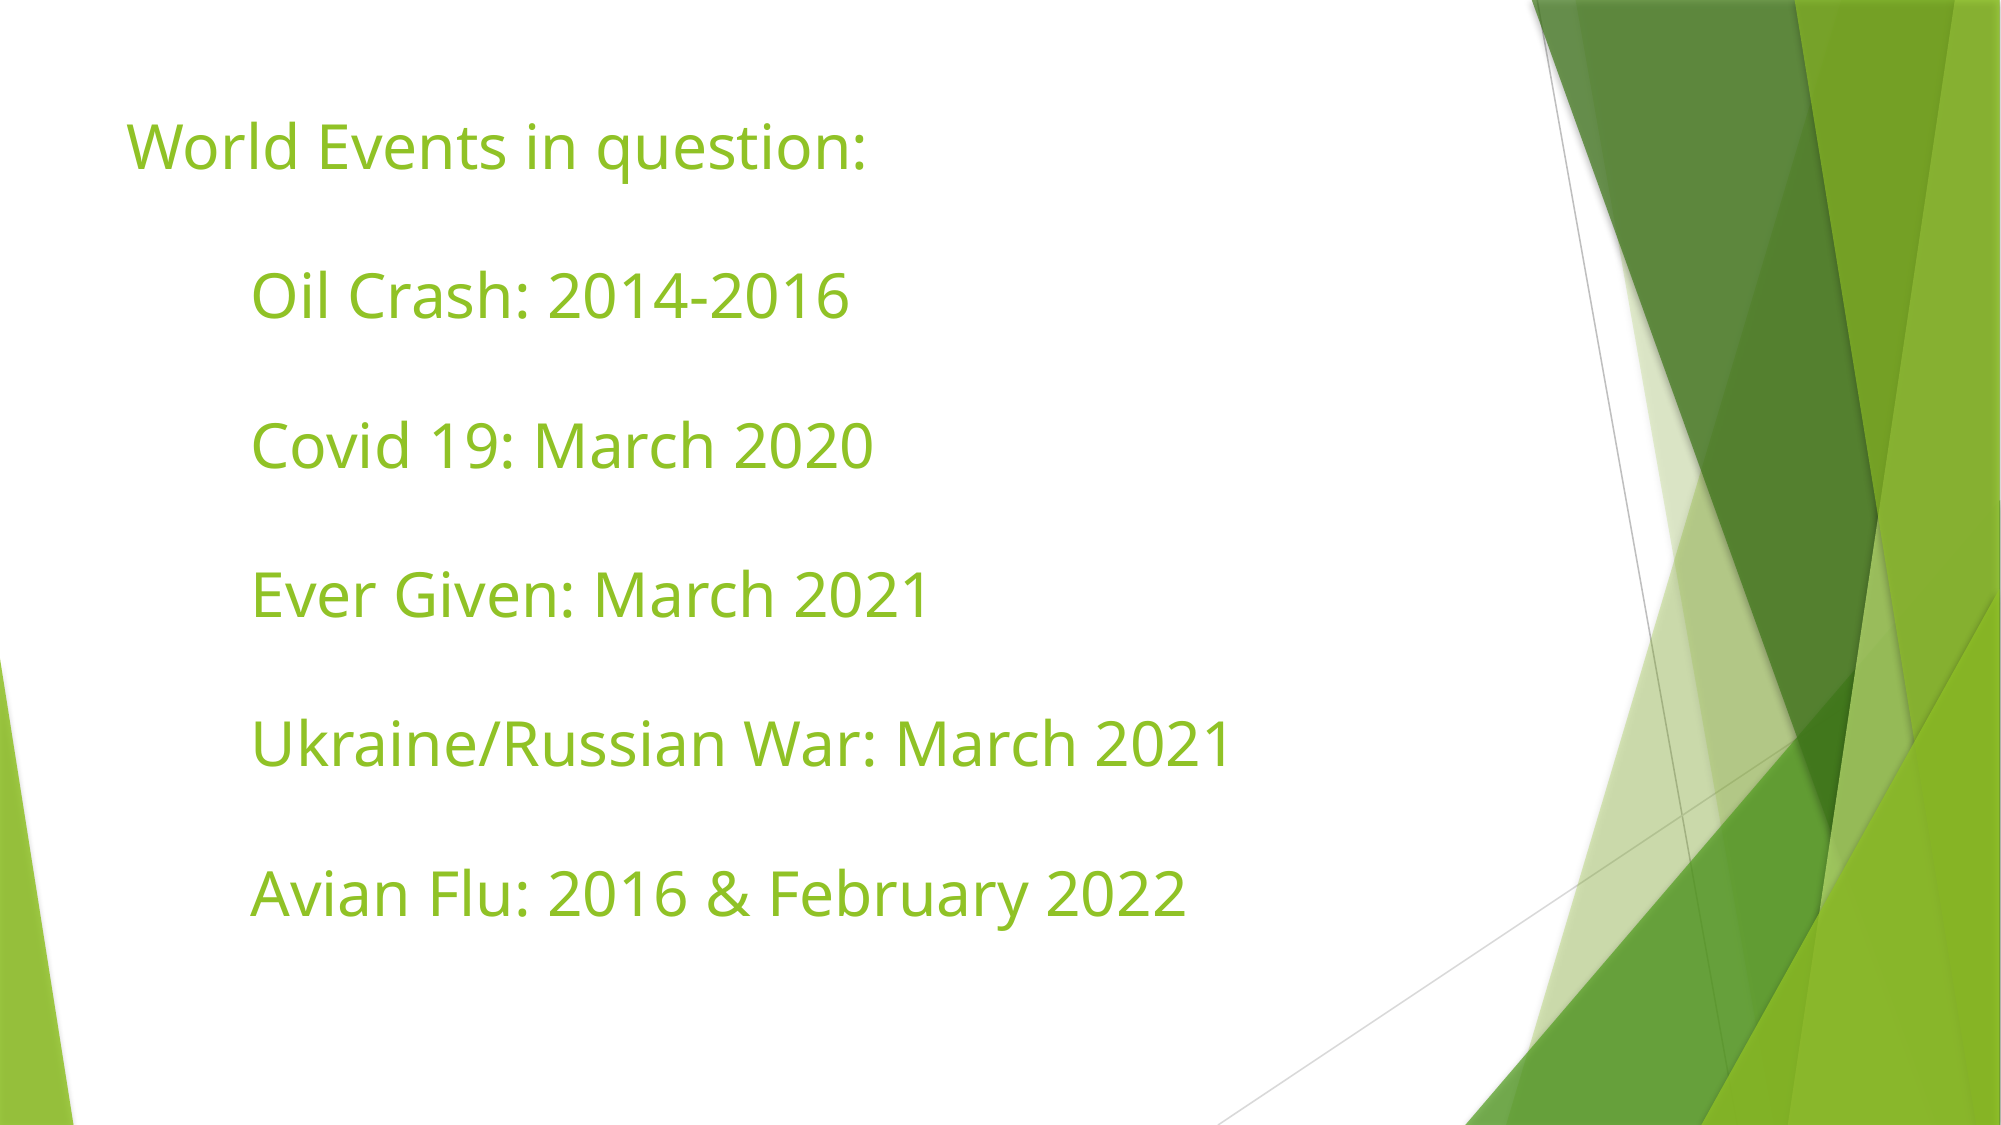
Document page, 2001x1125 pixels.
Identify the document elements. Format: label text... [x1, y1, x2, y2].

title World Events in question: Oil Crash: 2014-2016 Covid 19: March 2020 Ever Given: March 2021 Ukraine/Russian War: March 2021 Avian Flu: 2016 & February 2022 [111, 99, 1522, 1017]
